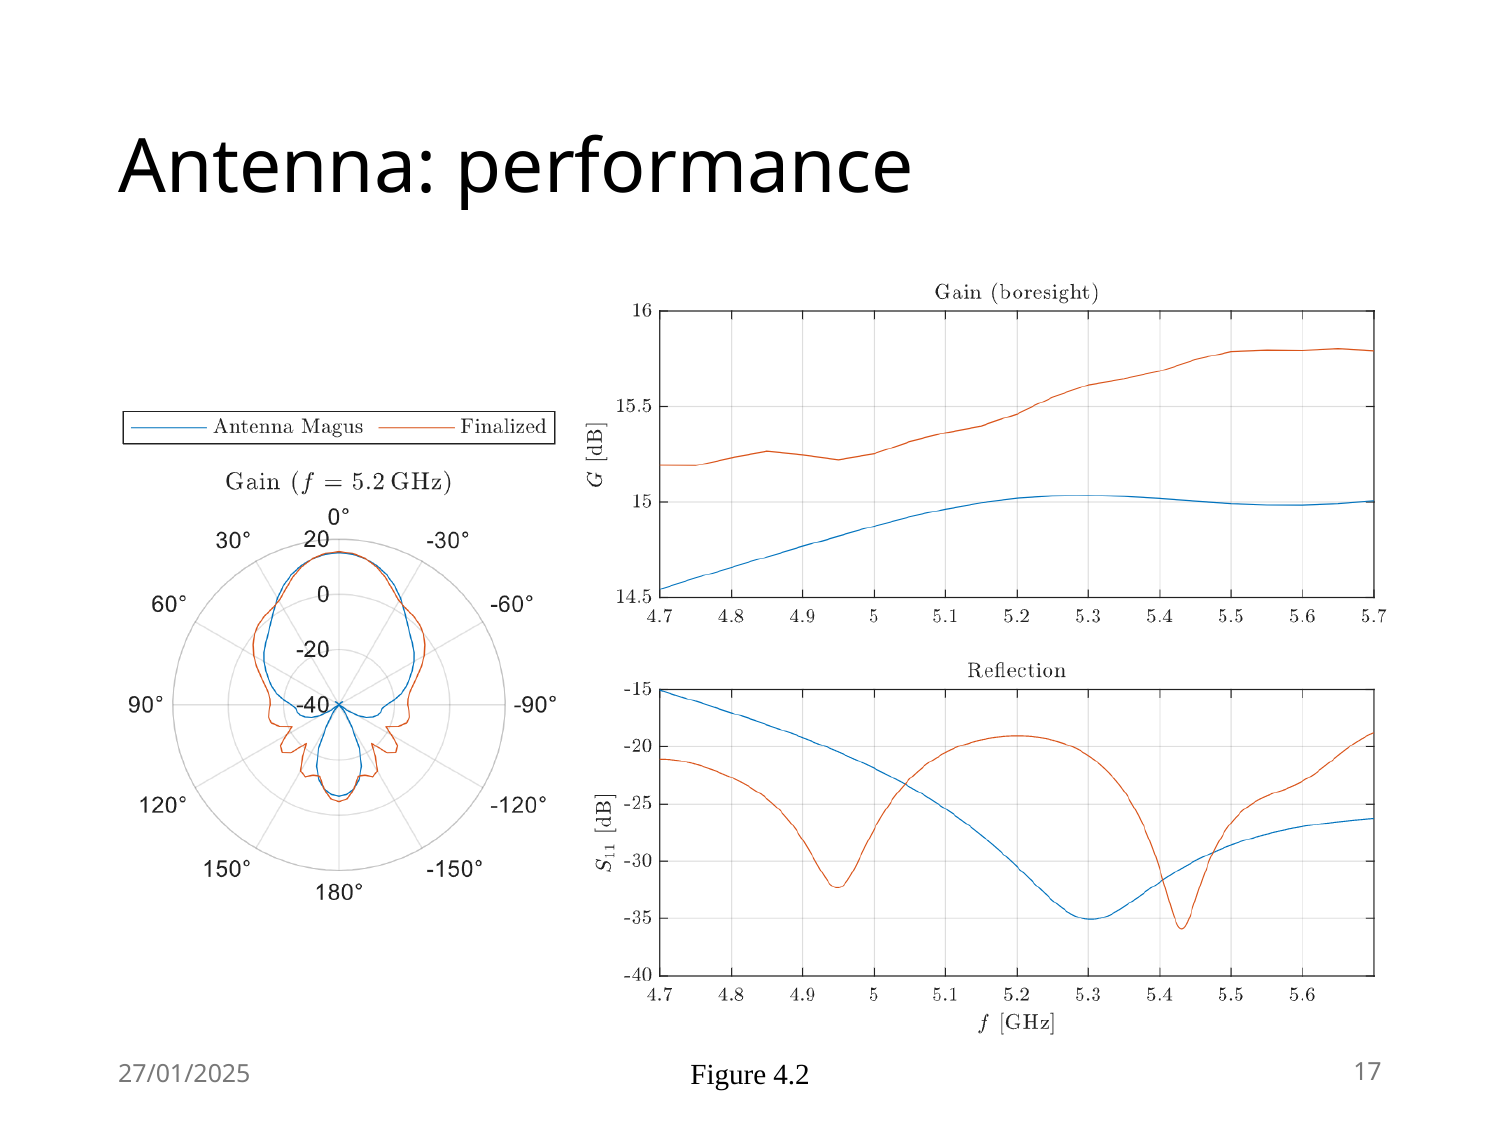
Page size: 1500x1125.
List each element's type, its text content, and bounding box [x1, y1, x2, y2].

title Antenna: performance [103, 59, 1397, 278]
slide_number 17 [1059, 1044, 1397, 1103]
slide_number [103, 1042, 441, 1103]
footer Figure 4.2 [496, 1042, 1004, 1103]
picture [102, 276, 1398, 1044]
